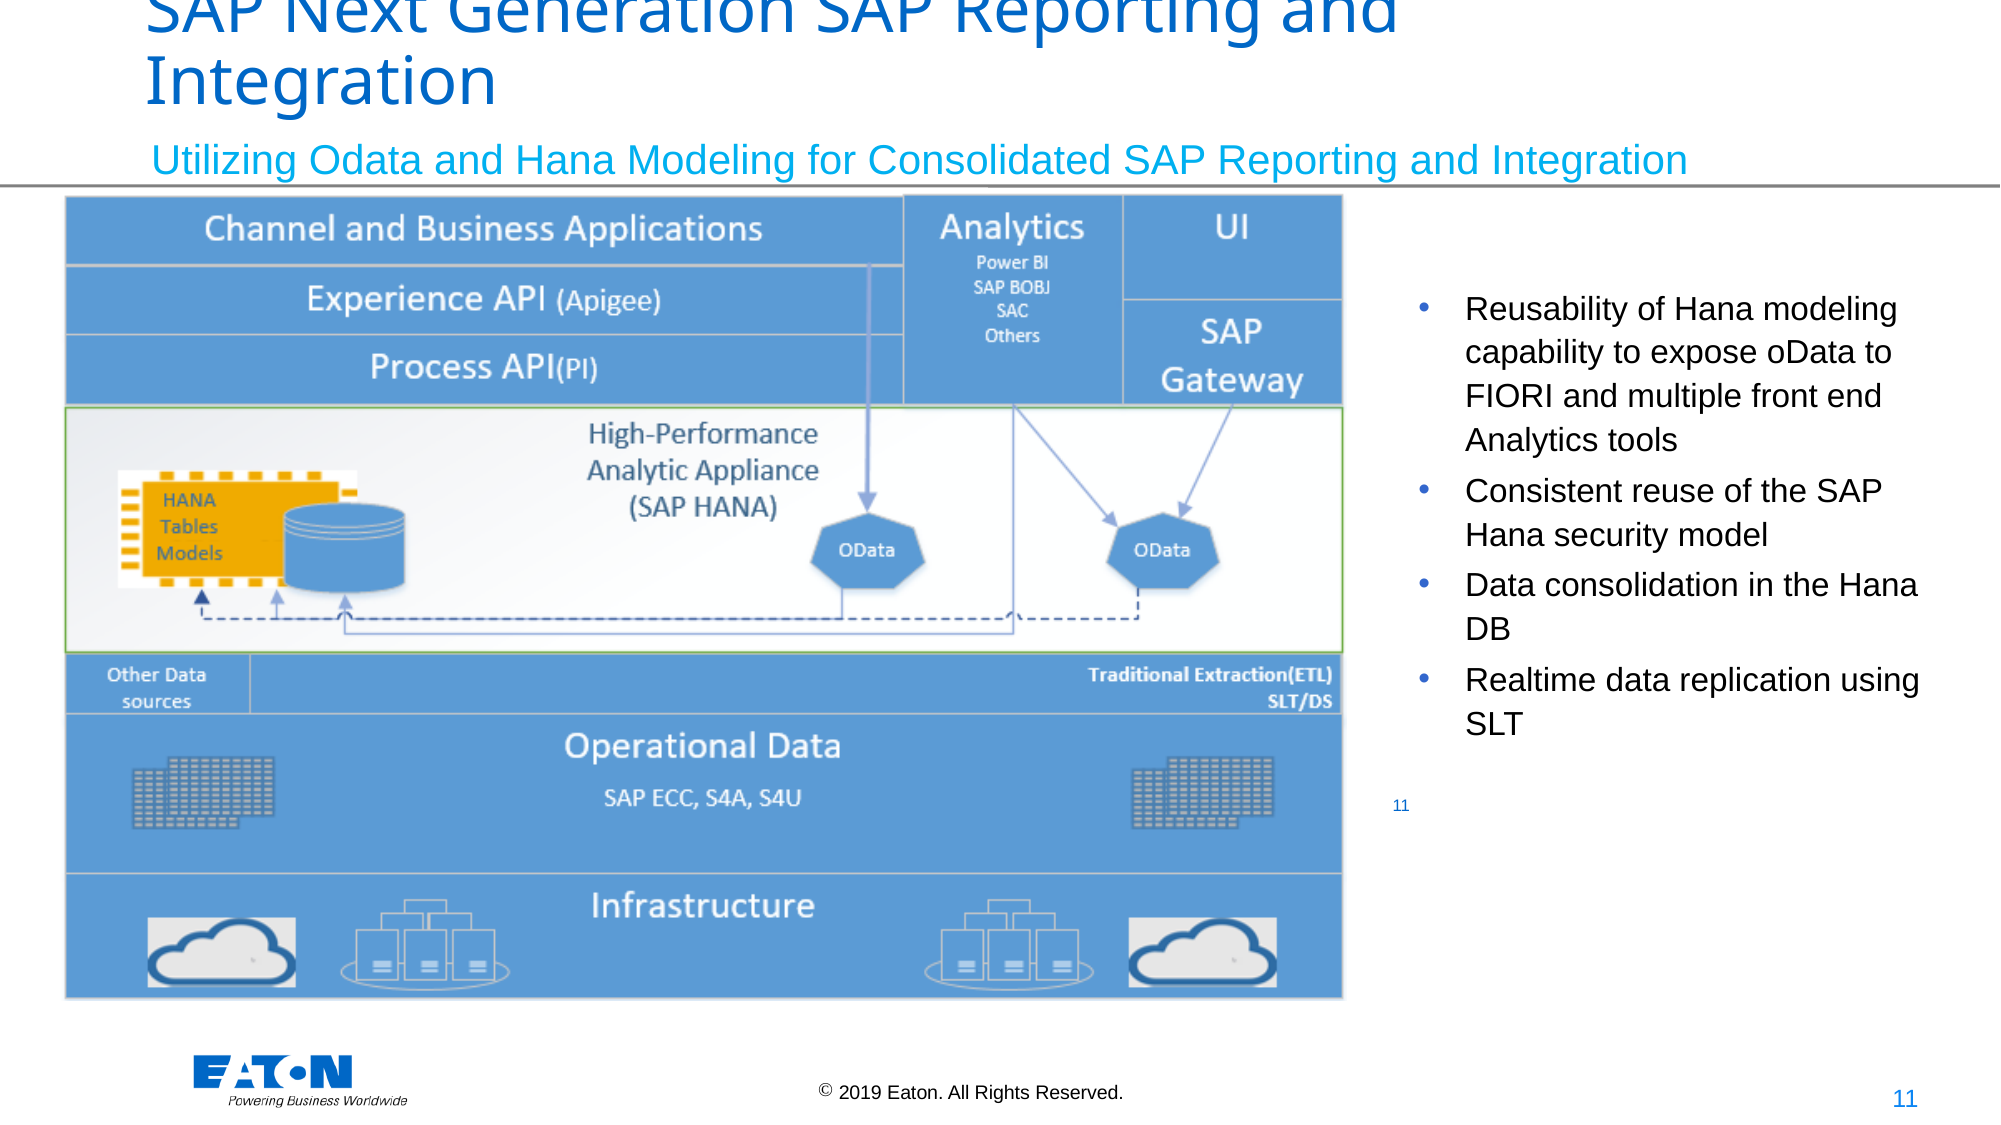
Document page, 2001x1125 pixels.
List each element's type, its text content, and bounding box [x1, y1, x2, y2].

text_box SAP Next Generation SAP Reporting and Integration [130, 54, 1597, 127]
picture [166, 1034, 434, 1125]
text_box Utilizing Odata and Hana Modeling for Consolidated SAP Reporting and Integration [136, 119, 2000, 170]
slide_number 11 [1352, 782, 1425, 827]
text_box Reusability of Hana modeling capability to expose oData to FIORI and multiple front end Analytics tools Consistent reuse of the SAP Hana security model Data consolidation in the Hana DB Realtime data replication using SLT [1403, 275, 1974, 749]
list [59, 191, 1347, 1002]
